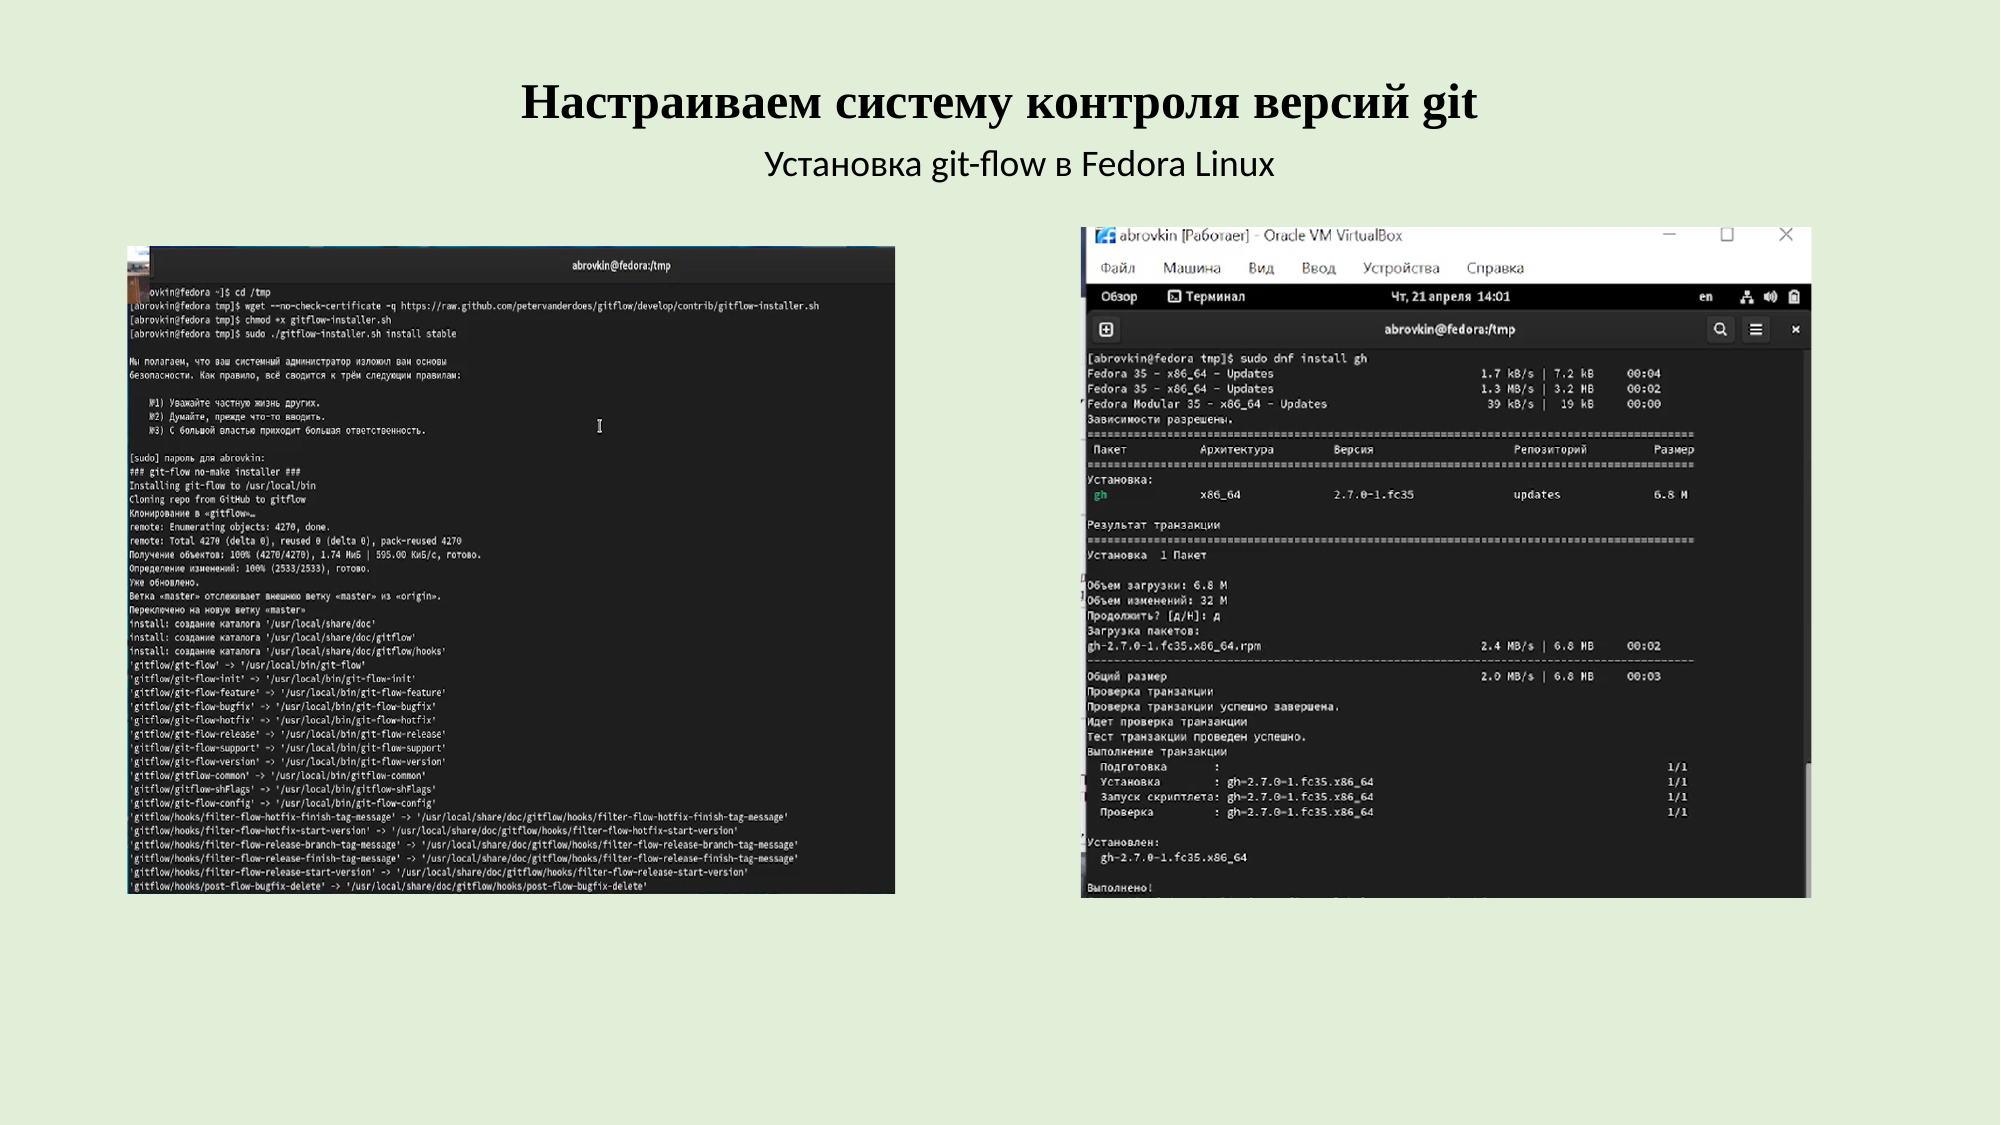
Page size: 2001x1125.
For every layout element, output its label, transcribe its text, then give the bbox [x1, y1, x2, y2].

picture [1080, 227, 1812, 898]
text_box Настраиваем систему контроля версий git [99, 52, 1900, 136]
text_box Установка git-flow в Fedora Linux [519, 131, 1520, 192]
picture [127, 246, 896, 894]
